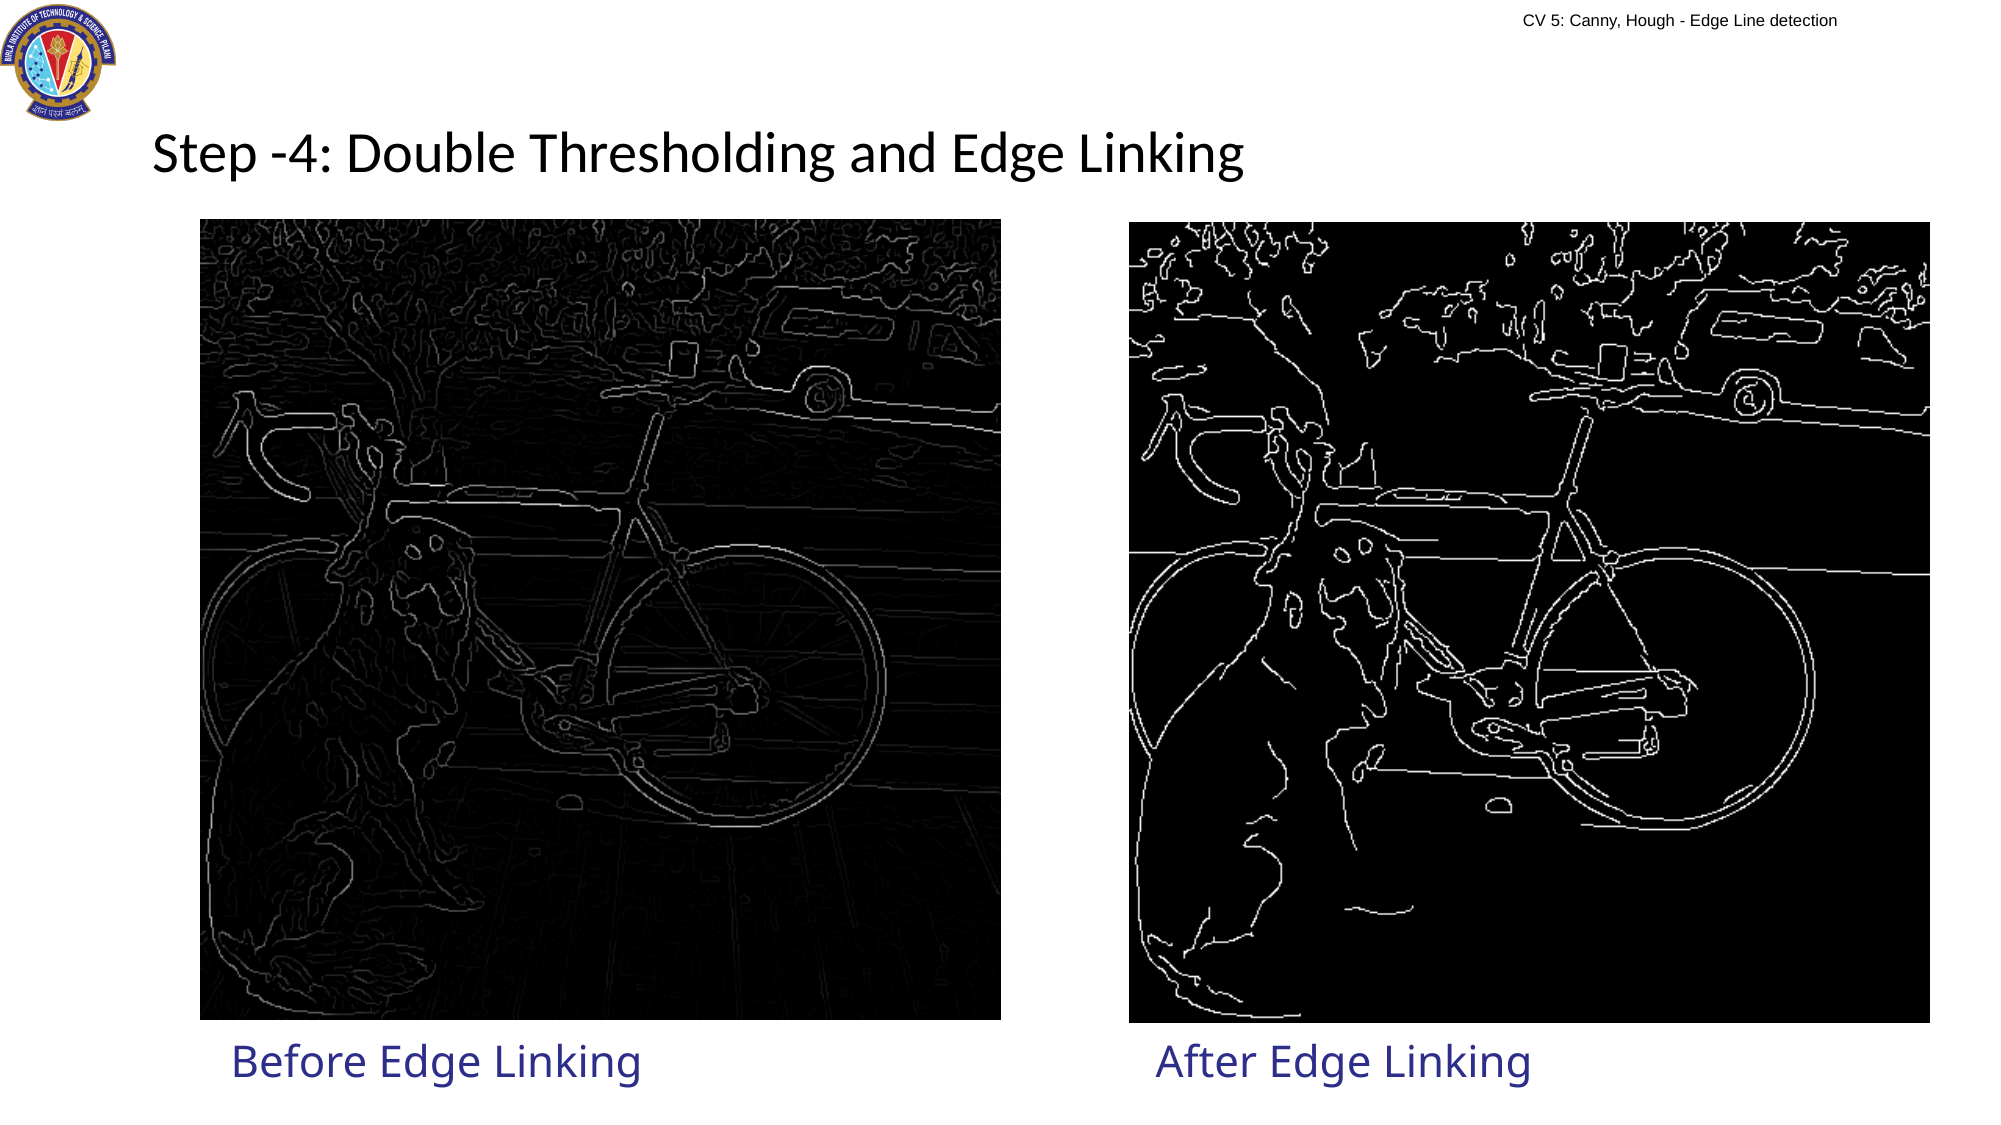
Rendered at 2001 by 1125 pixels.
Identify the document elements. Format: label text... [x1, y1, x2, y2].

picture [200, 218, 1001, 1020]
text_box Before Edge Linking [215, 1028, 1001, 1102]
picture [1129, 222, 1930, 1023]
picture [0, 4, 116, 121]
text_box After Edge Linking [1140, 1031, 1926, 1102]
title Step -4: Double Thresholding and Edge Linking [137, 59, 2000, 248]
